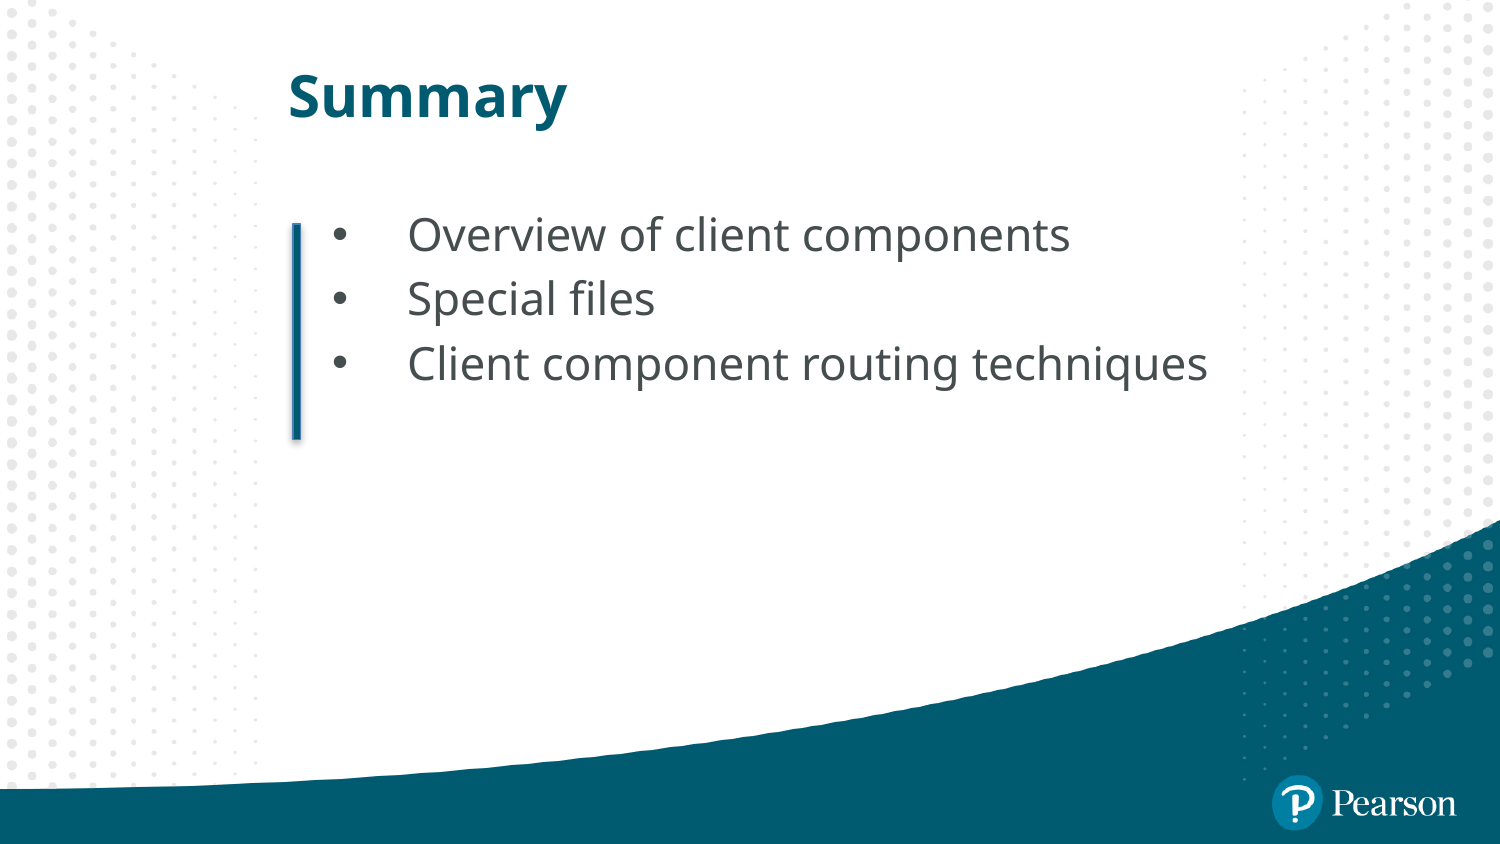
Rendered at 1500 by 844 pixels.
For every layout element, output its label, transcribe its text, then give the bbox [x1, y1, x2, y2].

picture [1464, 638, 1471, 646]
picture [1283, 786, 1314, 815]
picture [1444, 584, 1451, 591]
picture [1444, 670, 1451, 677]
picture [1336, 791, 1340, 815]
picture [1444, 649, 1451, 656]
picture [1405, 799, 1416, 812]
picture [1444, 563, 1451, 570]
picture [1484, 605, 1492, 613]
picture [1465, 573, 1471, 581]
picture [1444, 628, 1451, 634]
picture [1381, 798, 1385, 815]
picture [1464, 660, 1471, 667]
picture [1484, 584, 1492, 592]
picture [1484, 541, 1492, 549]
picture [1419, 800, 1424, 814]
picture [1440, 798, 1444, 815]
picture [1484, 648, 1492, 657]
picture [1464, 616, 1471, 624]
picture [1464, 595, 1471, 603]
picture [1447, 798, 1454, 815]
picture [1444, 606, 1451, 613]
picture [0, 0, 1500, 788]
picture [1484, 627, 1492, 635]
subtitle Overview of client components Special files Client component routing techniques [307, 198, 1412, 520]
picture [1354, 800, 1361, 815]
picture [1484, 562, 1492, 570]
picture [1347, 791, 1353, 804]
title Summary [273, 51, 1389, 155]
picture [1432, 799, 1436, 813]
picture [1464, 552, 1472, 559]
